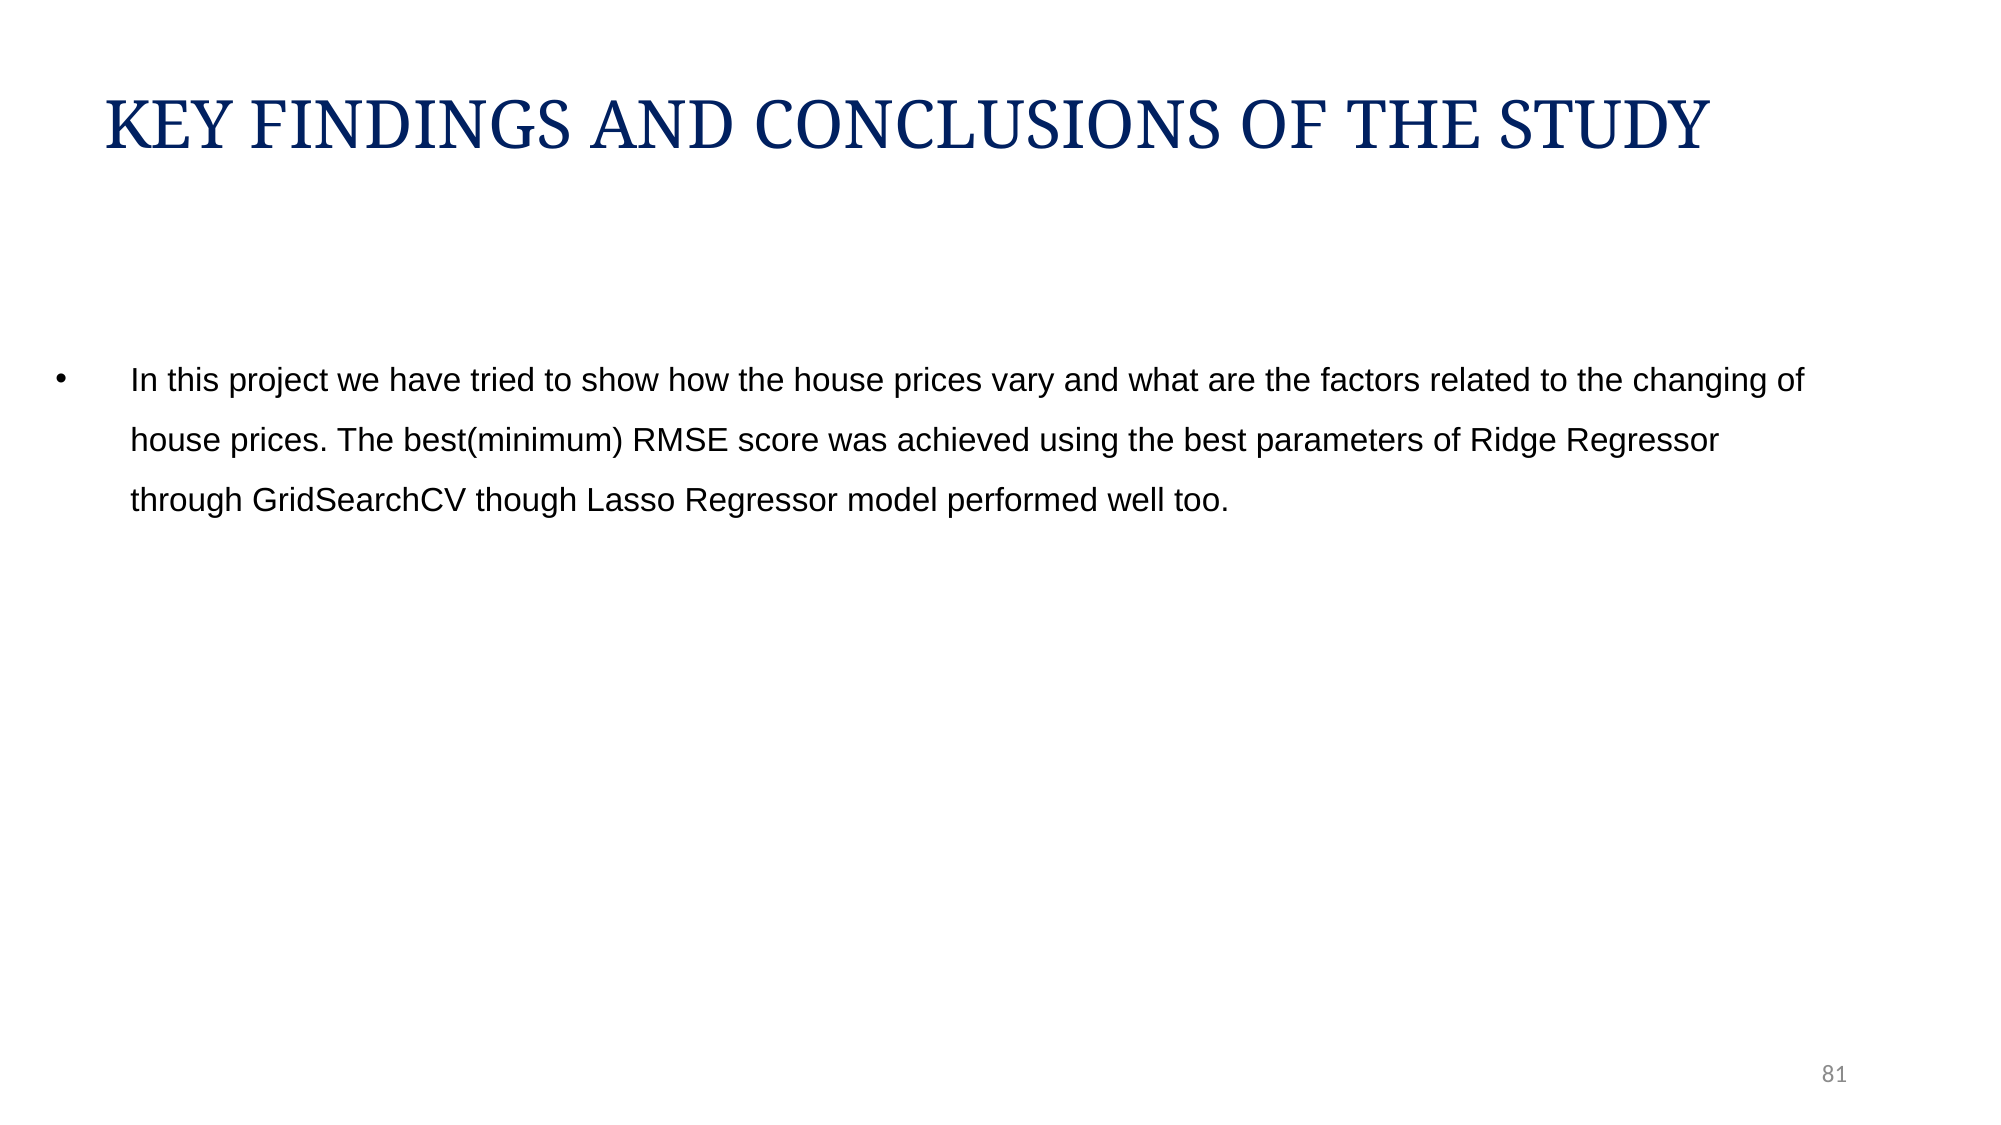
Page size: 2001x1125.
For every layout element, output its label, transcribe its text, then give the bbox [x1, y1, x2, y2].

text_box In this project we have tried to show how the house prices vary and what are the factors related to the changing of house prices. The best(minimum) RMSE score was achieved using the best parameters of Ridge Regressor through GridSearchCV though Lasso Regressor model performed well too. [40, 331, 1828, 526]
text_box KEY FINDINGS AND CONCLUSIONS OF THE STUDY [89, 74, 1877, 170]
slide_number 81 [1412, 1042, 1863, 1103]
